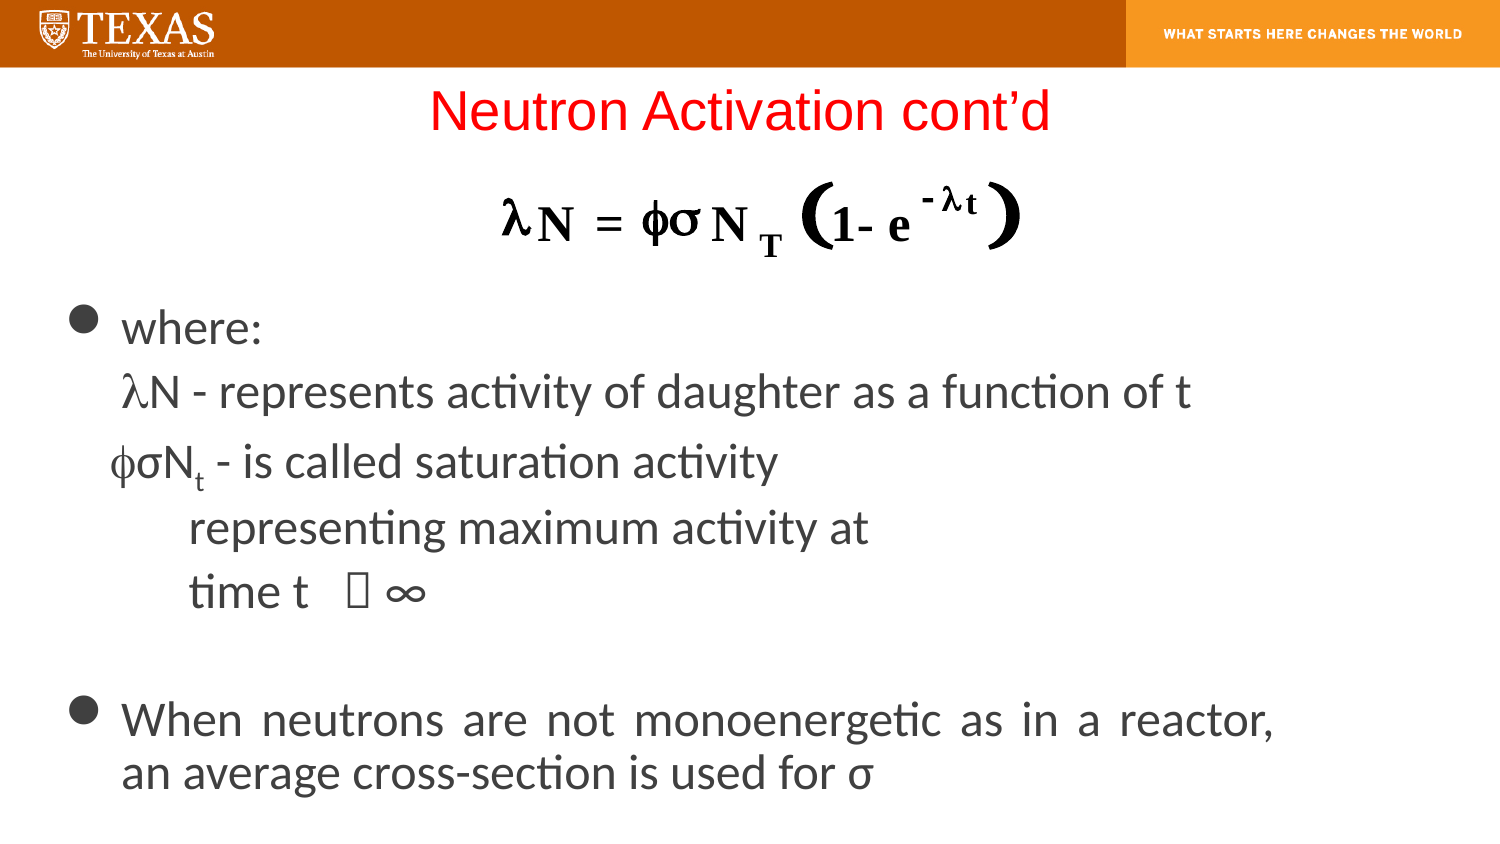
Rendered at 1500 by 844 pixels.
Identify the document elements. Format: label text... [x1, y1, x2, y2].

list where: N - represents activity of daughter as a function of t σNt - is called saturation activity representing maximum activity at time t  ∞ When neutrons are not monoenergetic as in a reactor, an average cross-section is used for σ [50, 294, 1291, 844]
title Neutron Activation cont’d [262, 37, 1219, 179]
picture [0, 0, 1500, 844]
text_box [421, 159, 1020, 266]
